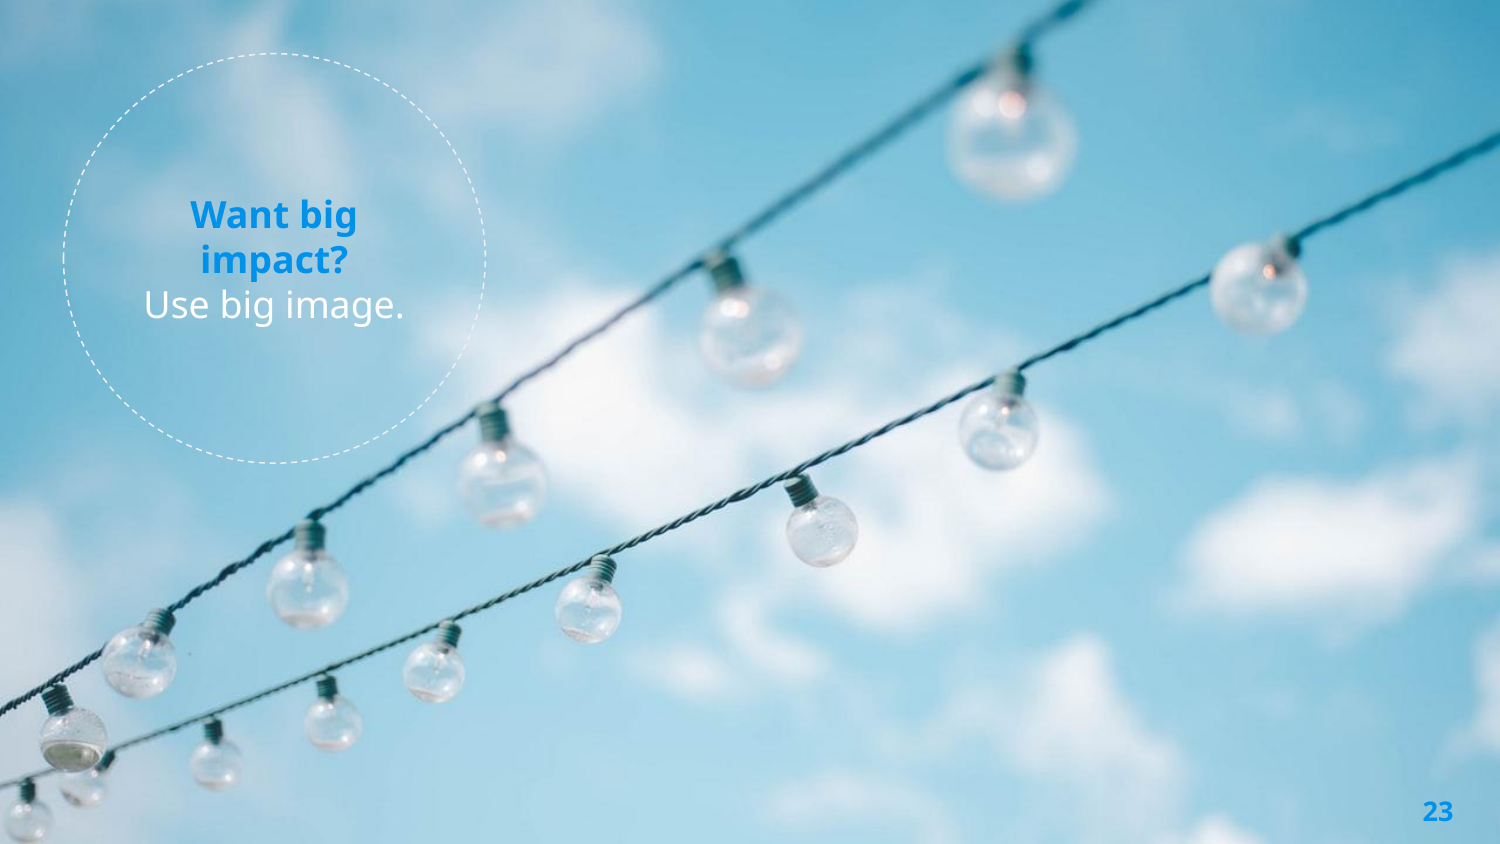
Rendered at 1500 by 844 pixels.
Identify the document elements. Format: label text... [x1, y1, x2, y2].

text_box <number> [1378, 779, 1469, 844]
picture [0, 0, 1500, 844]
text_box Want big impact? Use big image. [63, 53, 486, 464]
